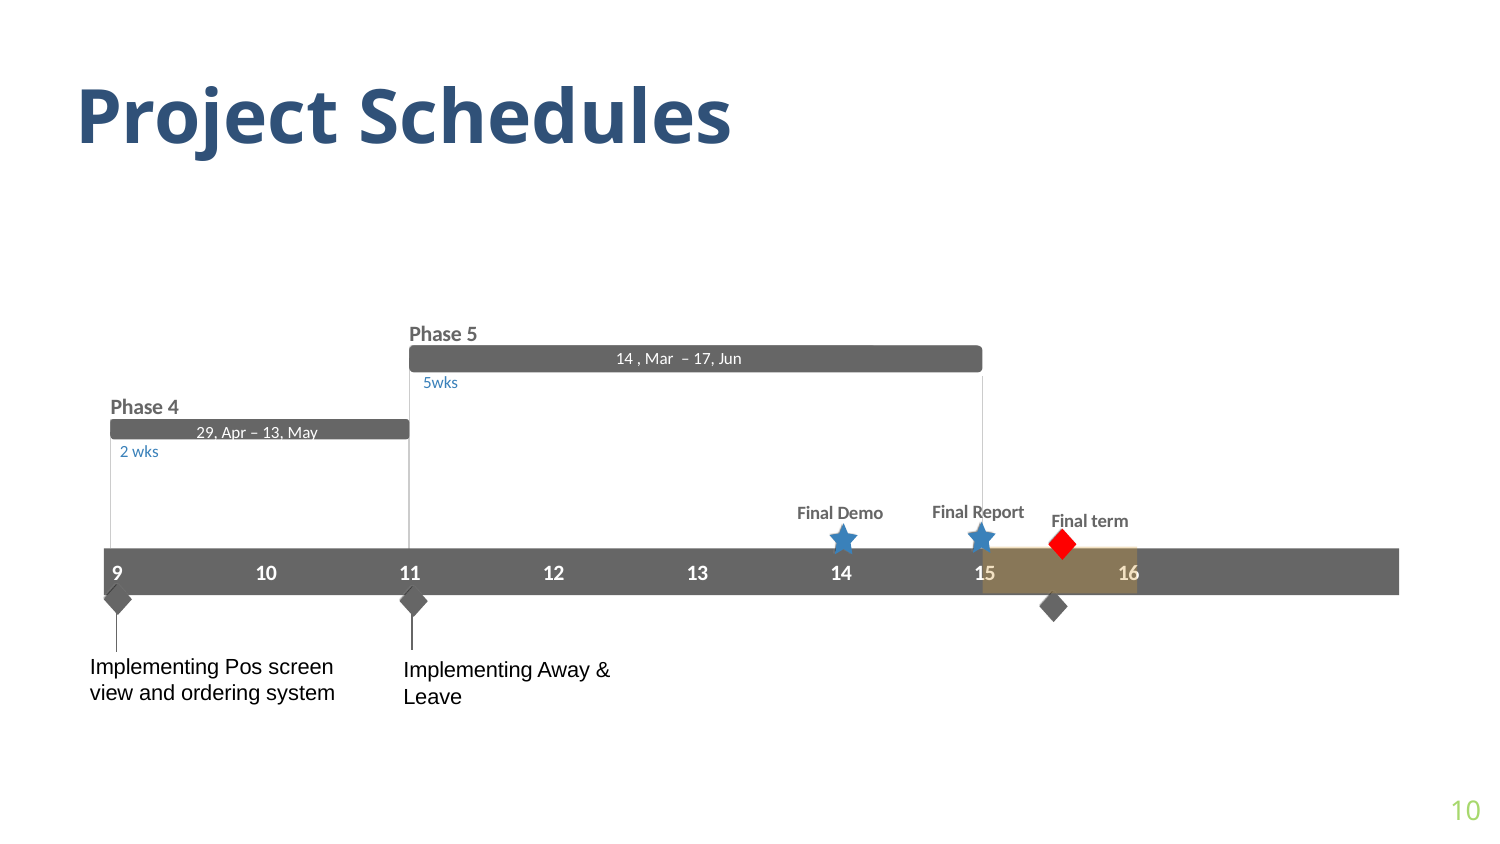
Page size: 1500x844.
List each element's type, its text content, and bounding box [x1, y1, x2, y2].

text_box Project Schedules [75, 56, 1416, 159]
slide_number 10 [1391, 779, 1482, 844]
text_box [74, 318, 1400, 718]
